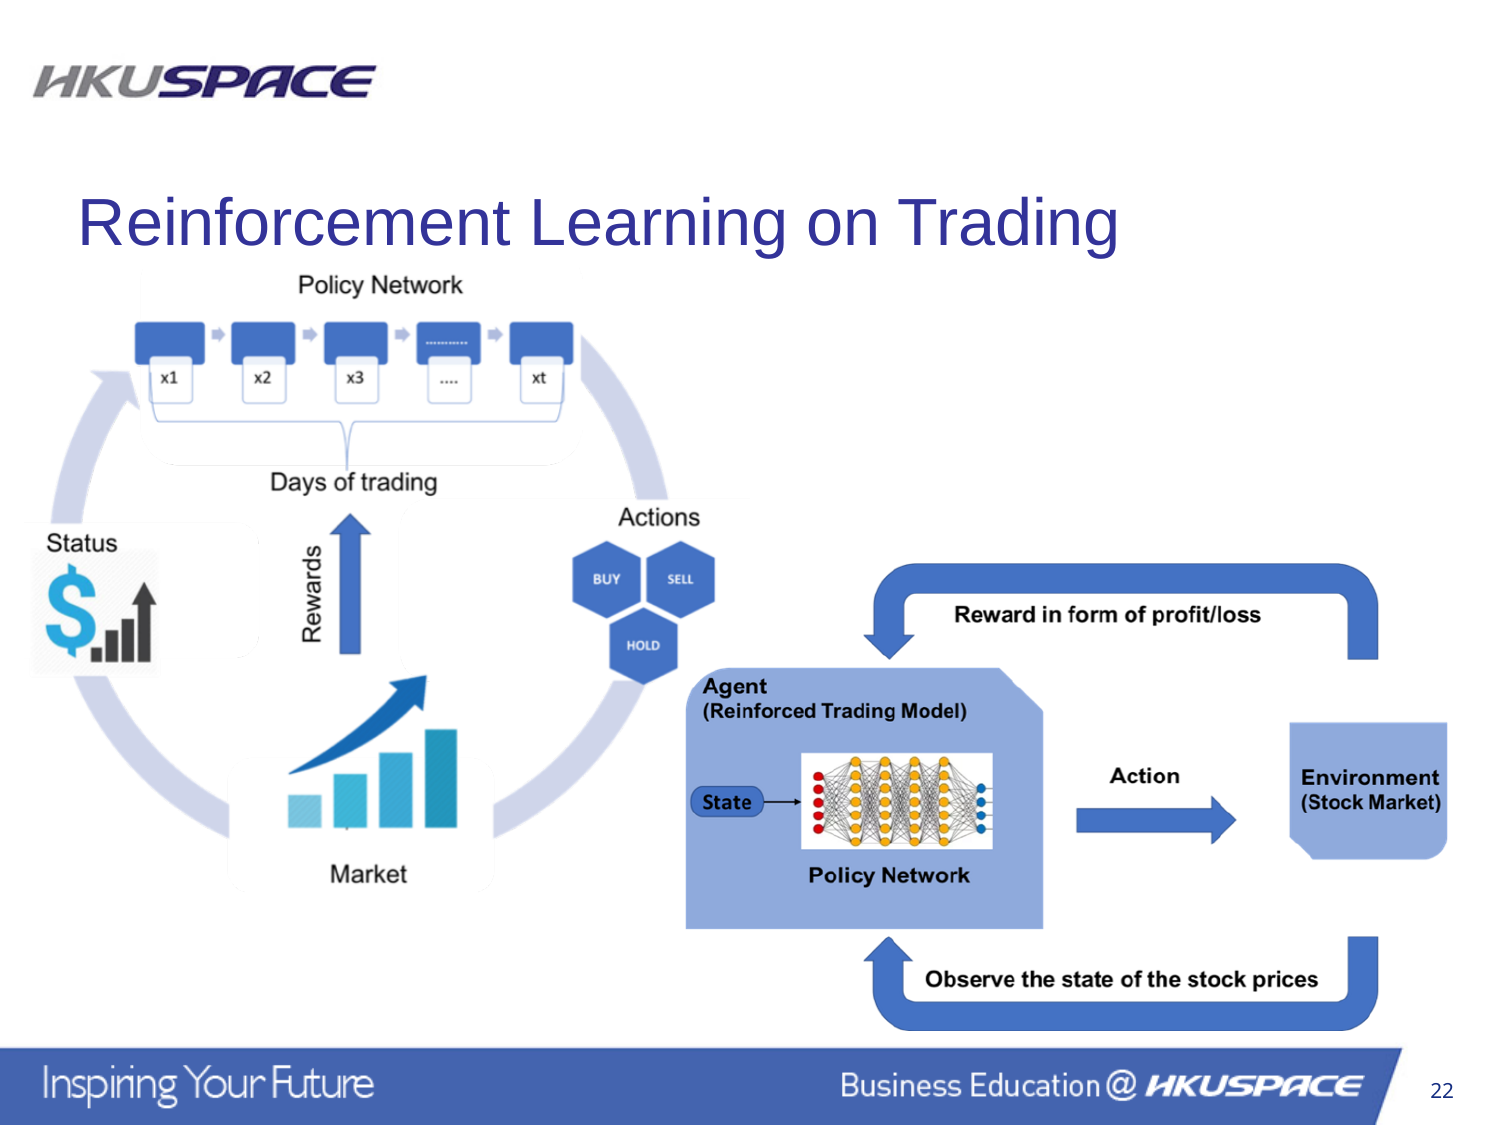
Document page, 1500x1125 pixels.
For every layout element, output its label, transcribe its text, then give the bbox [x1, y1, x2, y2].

slide_number 22 [1415, 1070, 1499, 1125]
title Reinforcement Learning on Trading [62, 101, 1388, 266]
picture [0, 0, 1500, 1125]
